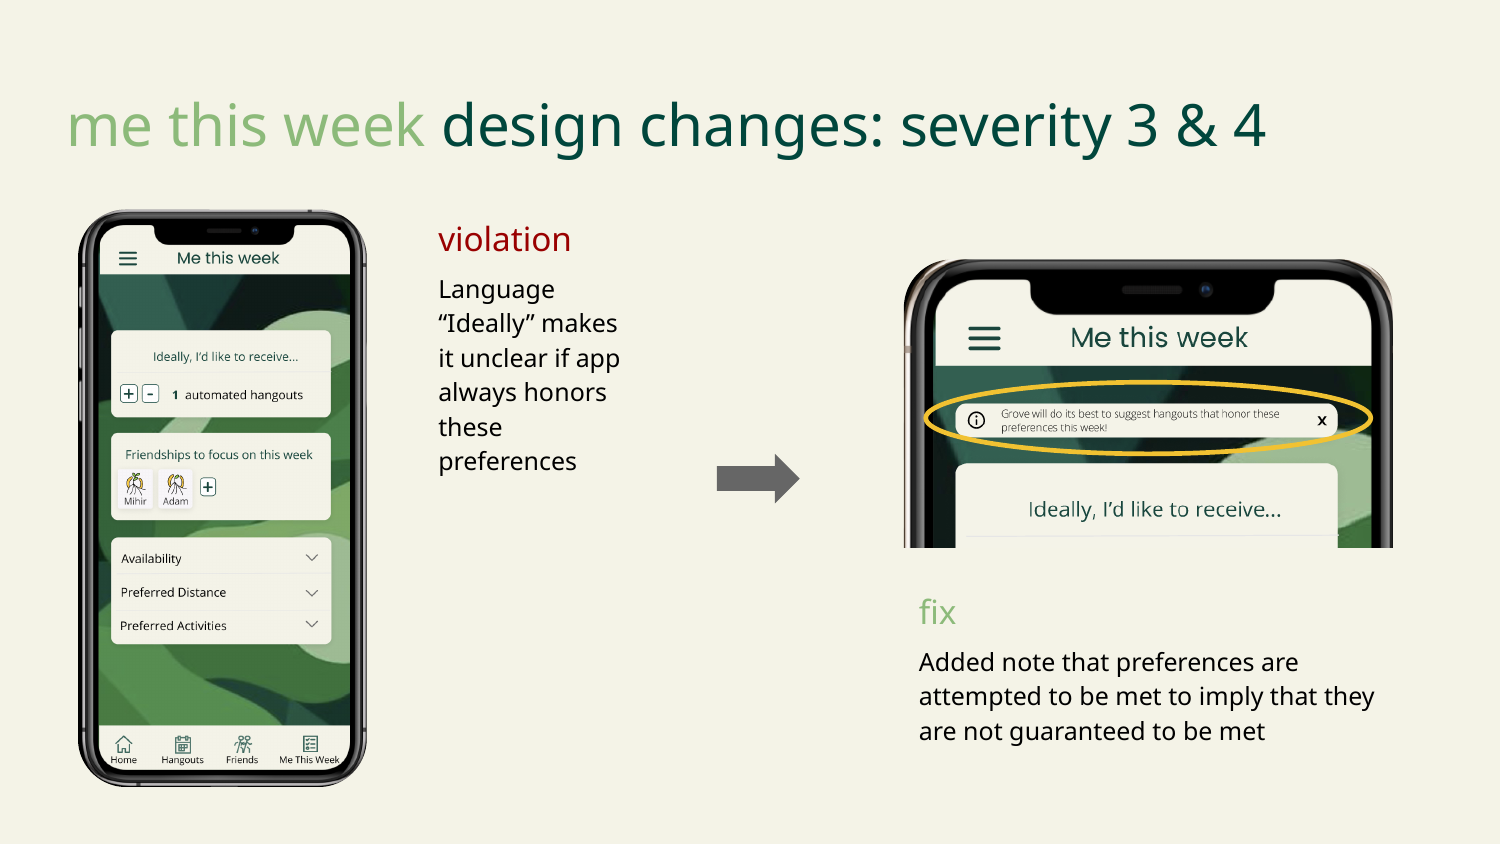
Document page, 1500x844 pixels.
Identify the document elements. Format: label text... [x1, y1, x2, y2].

list violation Language “Ideally” makes it unclear if app always honors these preferences [423, 197, 655, 424]
text_box [716, 453, 800, 504]
picture [903, 259, 1394, 549]
picture [77, 209, 367, 788]
title me this week design changes: severity 3 & 4 [51, 72, 1449, 167]
list fix Added note that preferences are attempted to be met to imply that they are not guaranteed to be met [903, 570, 1393, 746]
